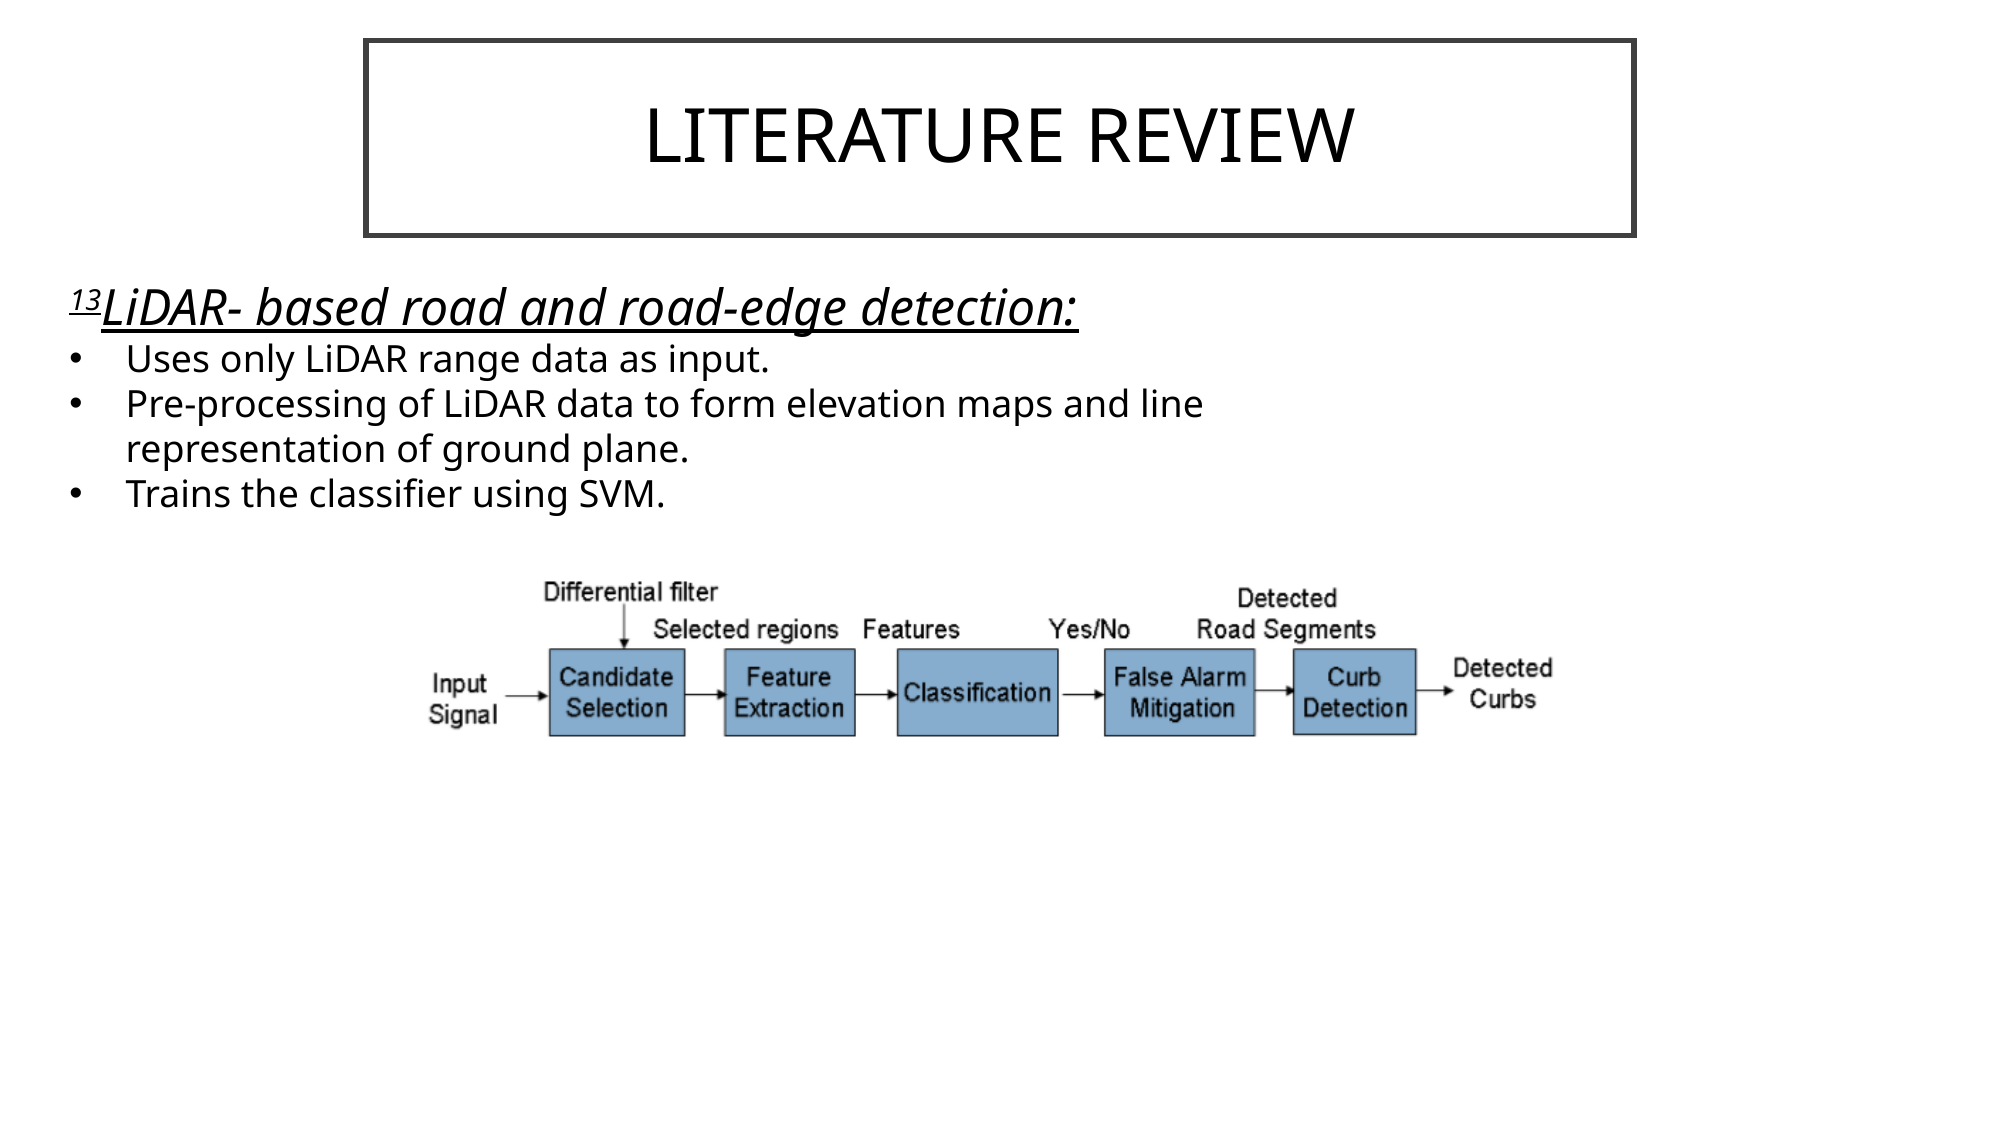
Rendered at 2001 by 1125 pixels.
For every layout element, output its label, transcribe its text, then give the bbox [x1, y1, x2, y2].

title LITERATURE REVIEW [366, 40, 1634, 236]
picture [338, 539, 1662, 759]
text_box 13LiDAR- based road and road-edge detection: Uses only LiDAR range data as input. Pre-processing of LiDAR data to form elevation maps and line representation of ground plane. Trains the classifier using SVM. [54, 267, 1433, 628]
